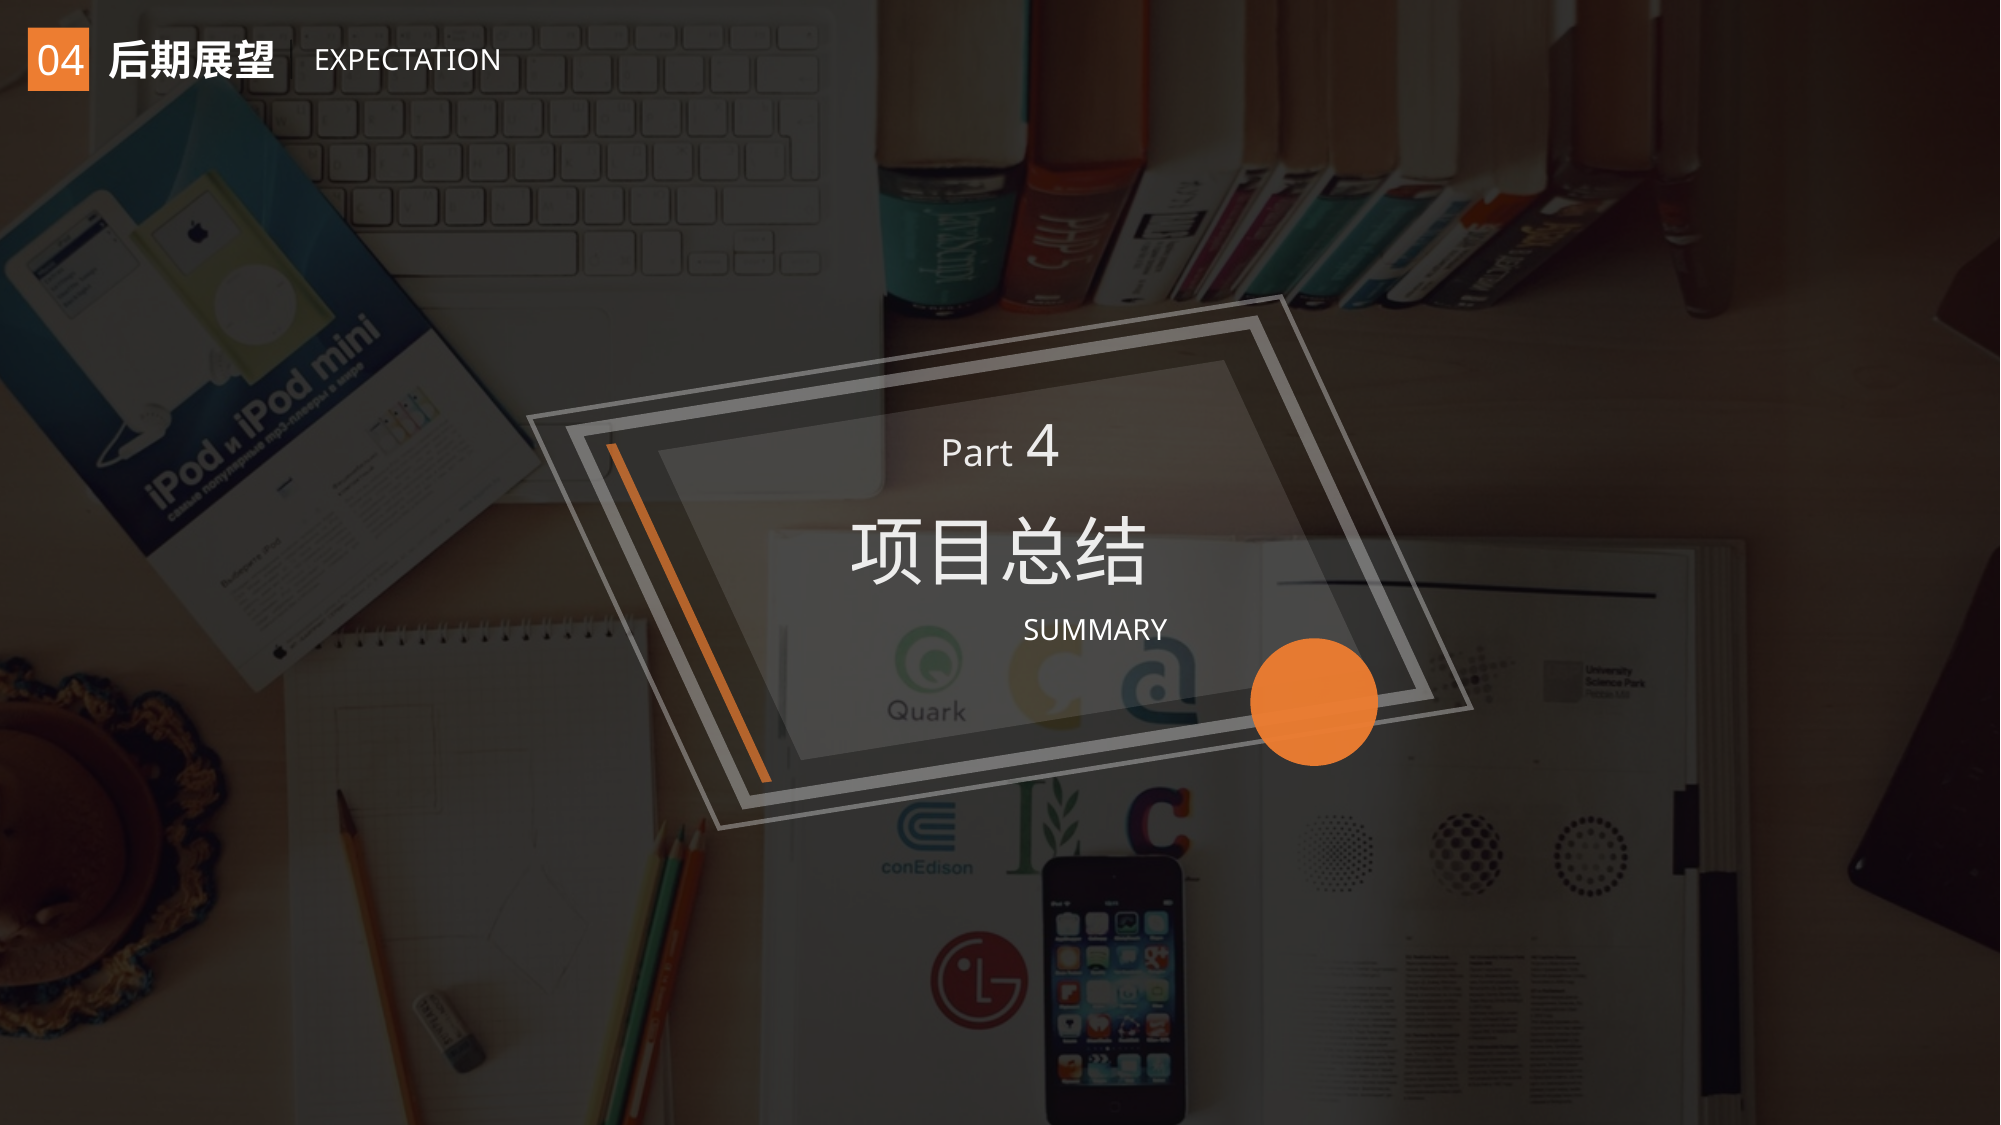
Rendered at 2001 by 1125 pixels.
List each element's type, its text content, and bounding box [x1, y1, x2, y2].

text_box [1249, 637, 1380, 767]
text_box EXPECTATION [291, 33, 517, 84]
text_box [656, 358, 1364, 762]
text_box [572, 321, 1427, 804]
text_box SUMMARY [1001, 604, 1183, 654]
text_box 后期展望 [132, 26, 301, 92]
text_box [604, 442, 774, 784]
text_box Part 4 [925, 400, 1075, 486]
text_box 04 [0, 26, 132, 92]
text_box 项目总结 [835, 497, 1165, 602]
text_box [527, 295, 1473, 830]
picture [0, 0, 2000, 1125]
